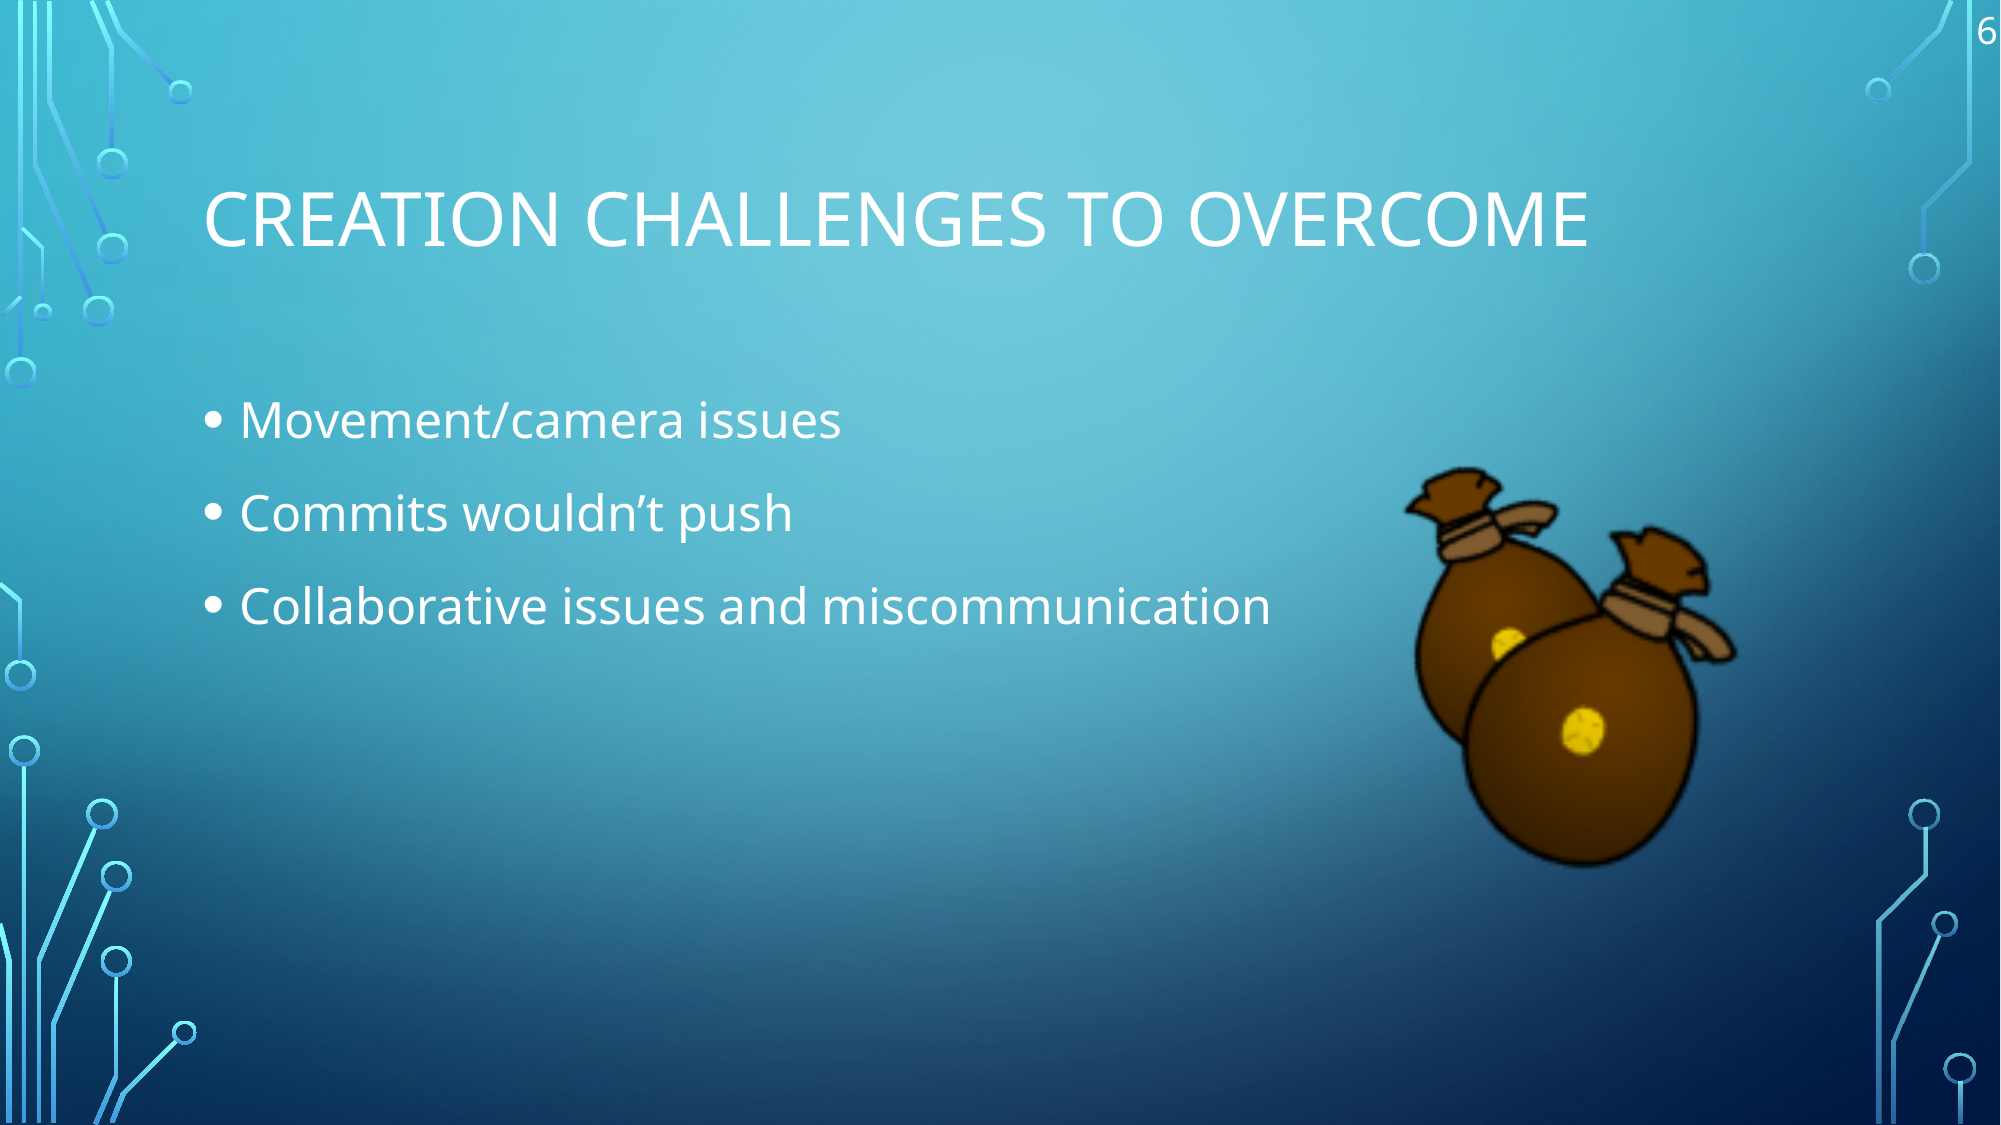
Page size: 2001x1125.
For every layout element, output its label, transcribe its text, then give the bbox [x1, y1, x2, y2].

list Movement/camera issues Commits wouldn’t push Collaborative issues and miscommunication [187, 369, 1813, 950]
picture [1322, 421, 1820, 950]
text_box 6 [1961, 0, 2000, 60]
title Creation Challenges to Overcome [187, 101, 1813, 344]
